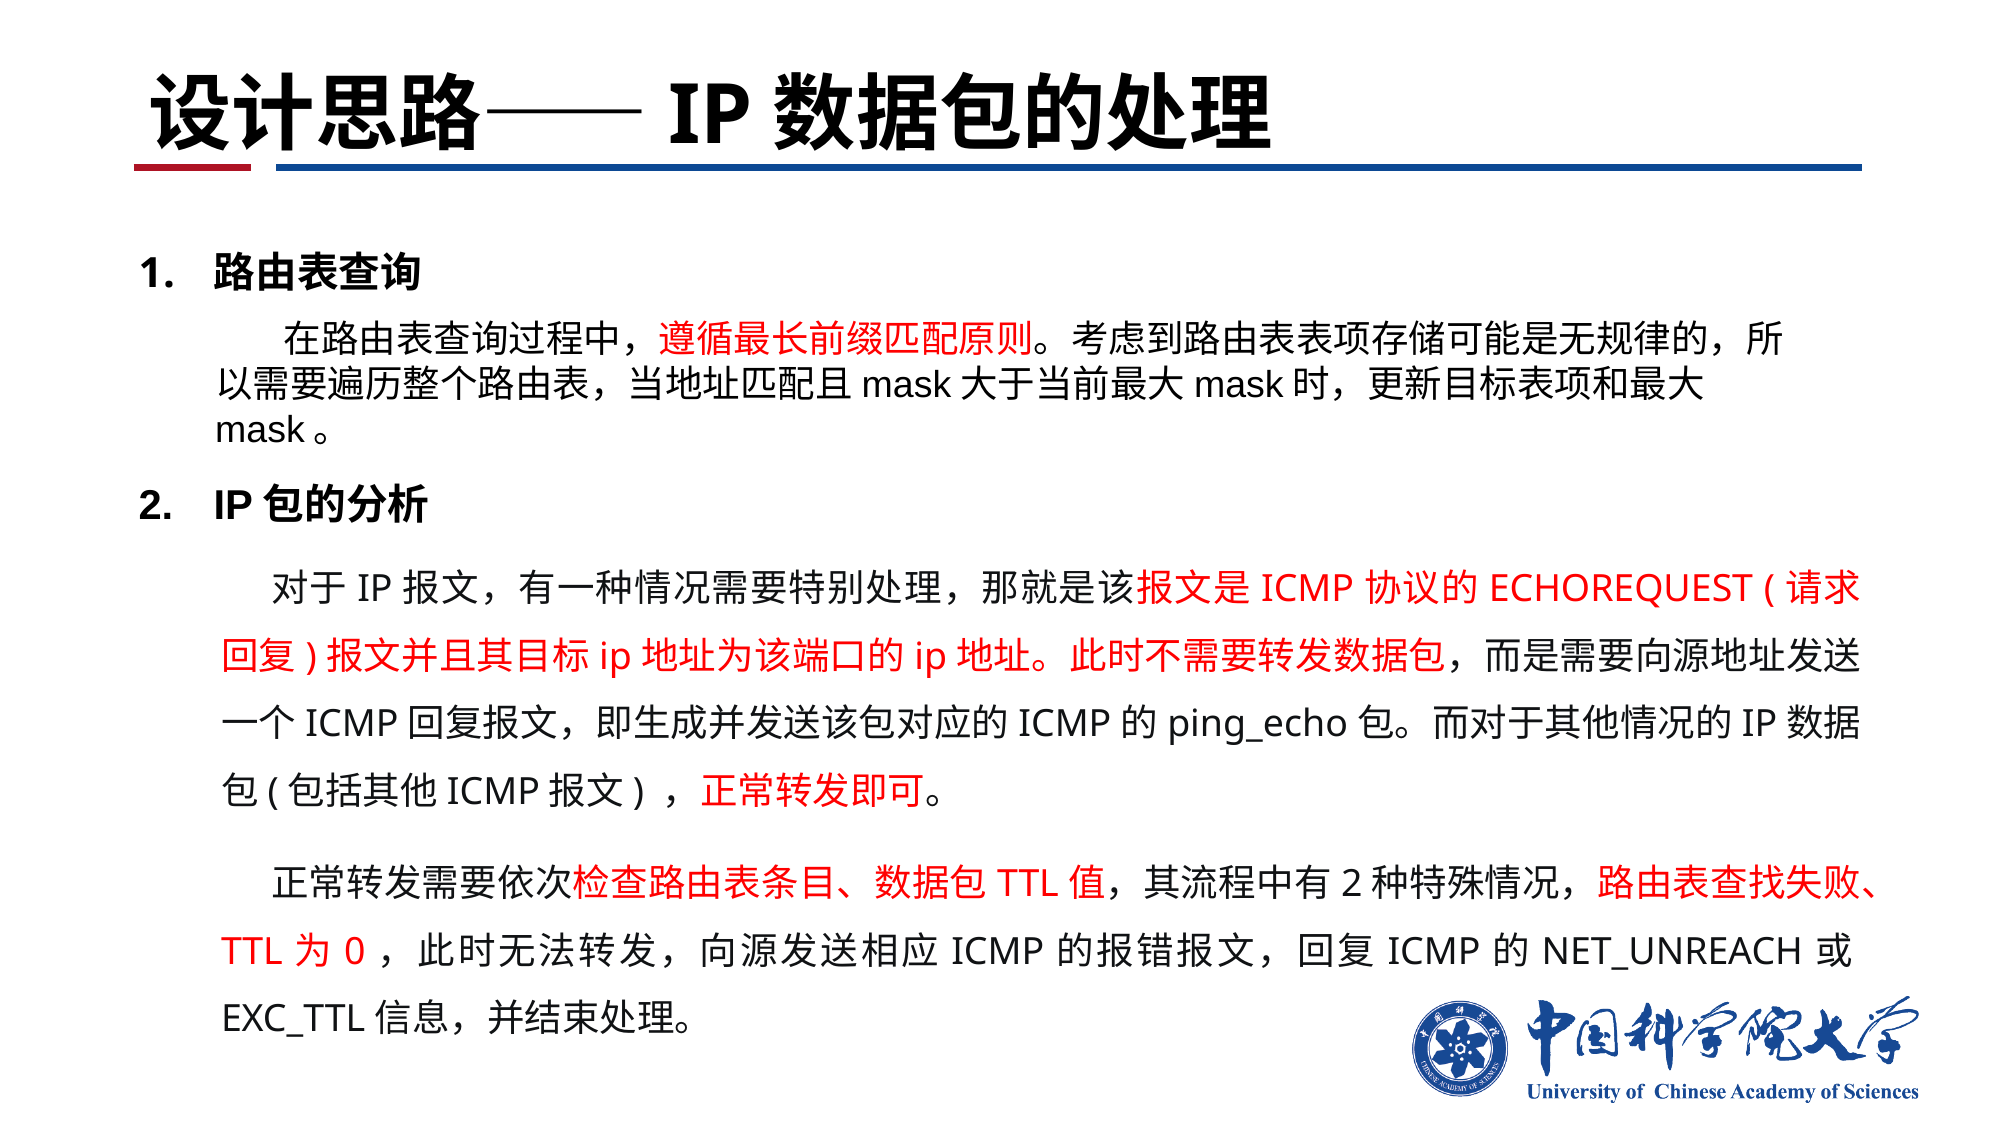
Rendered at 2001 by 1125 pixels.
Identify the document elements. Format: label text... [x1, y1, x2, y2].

text_box 在路由表查询过程中，遵循最长前缀匹配原则。考虑到路由表表项存储可能是无规律的，所以需要遍历整个路由表，当地址匹配且mask大于当前最大mask时，更新目标表项和最大mask。 [200, 307, 1825, 457]
title 设计思路——IP数据包的处理 [133, 0, 1863, 168]
picture [1412, 996, 1919, 1103]
text_box 路由表查询 [123, 238, 890, 304]
text_box IP包的分析 [123, 470, 890, 535]
text_box 对于IP报文，有一种情况需要特别处理，那就是该报文是ICMP协议的ECHOREQUEST (请求回复)报文并且其目标ip地址为该端口的ip地址。此时不需要转发数据包，而是需要向源地址发送一个ICMP回复报文，即生成并发送该包对应的ICMP的ping_echo包。而对于其他情况的IP数据包(包括其他ICMP报文) ，正常转发即可。 正常转发需要依次检查路由表条目、数据包TTL值，其流程中有2种特殊情况，路由表查找失败、TTL为0，此时无法转发，向源发送相应ICMP的报错报文，回复ICMP的NET_UNREACH或EXC_TTL信息，并结束处理。 [93, 534, 1877, 1047]
